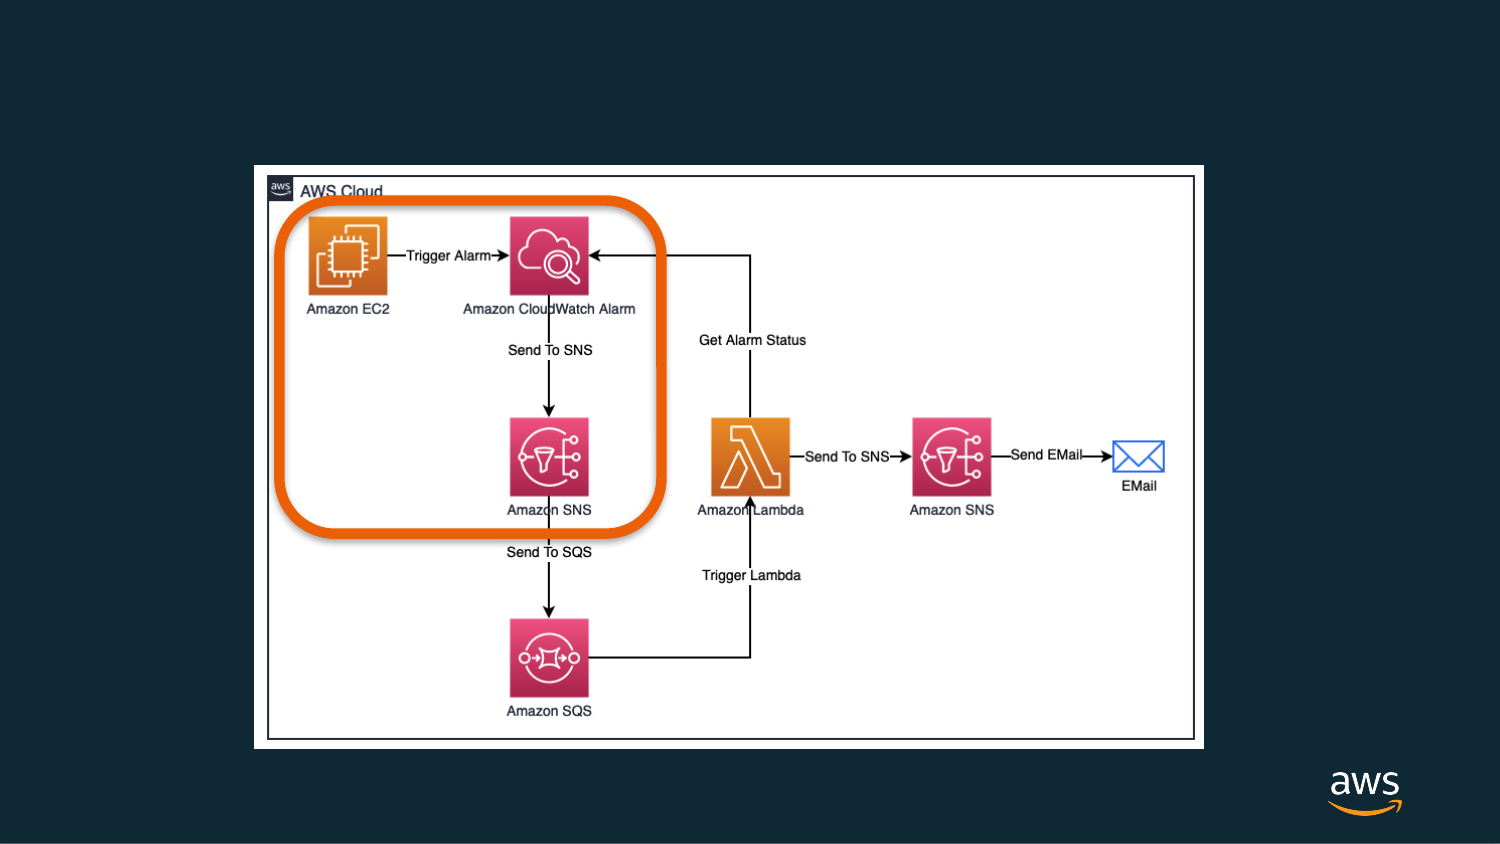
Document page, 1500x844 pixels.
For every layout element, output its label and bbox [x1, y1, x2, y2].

picture [1328, 772, 1402, 816]
list [254, 165, 1204, 749]
